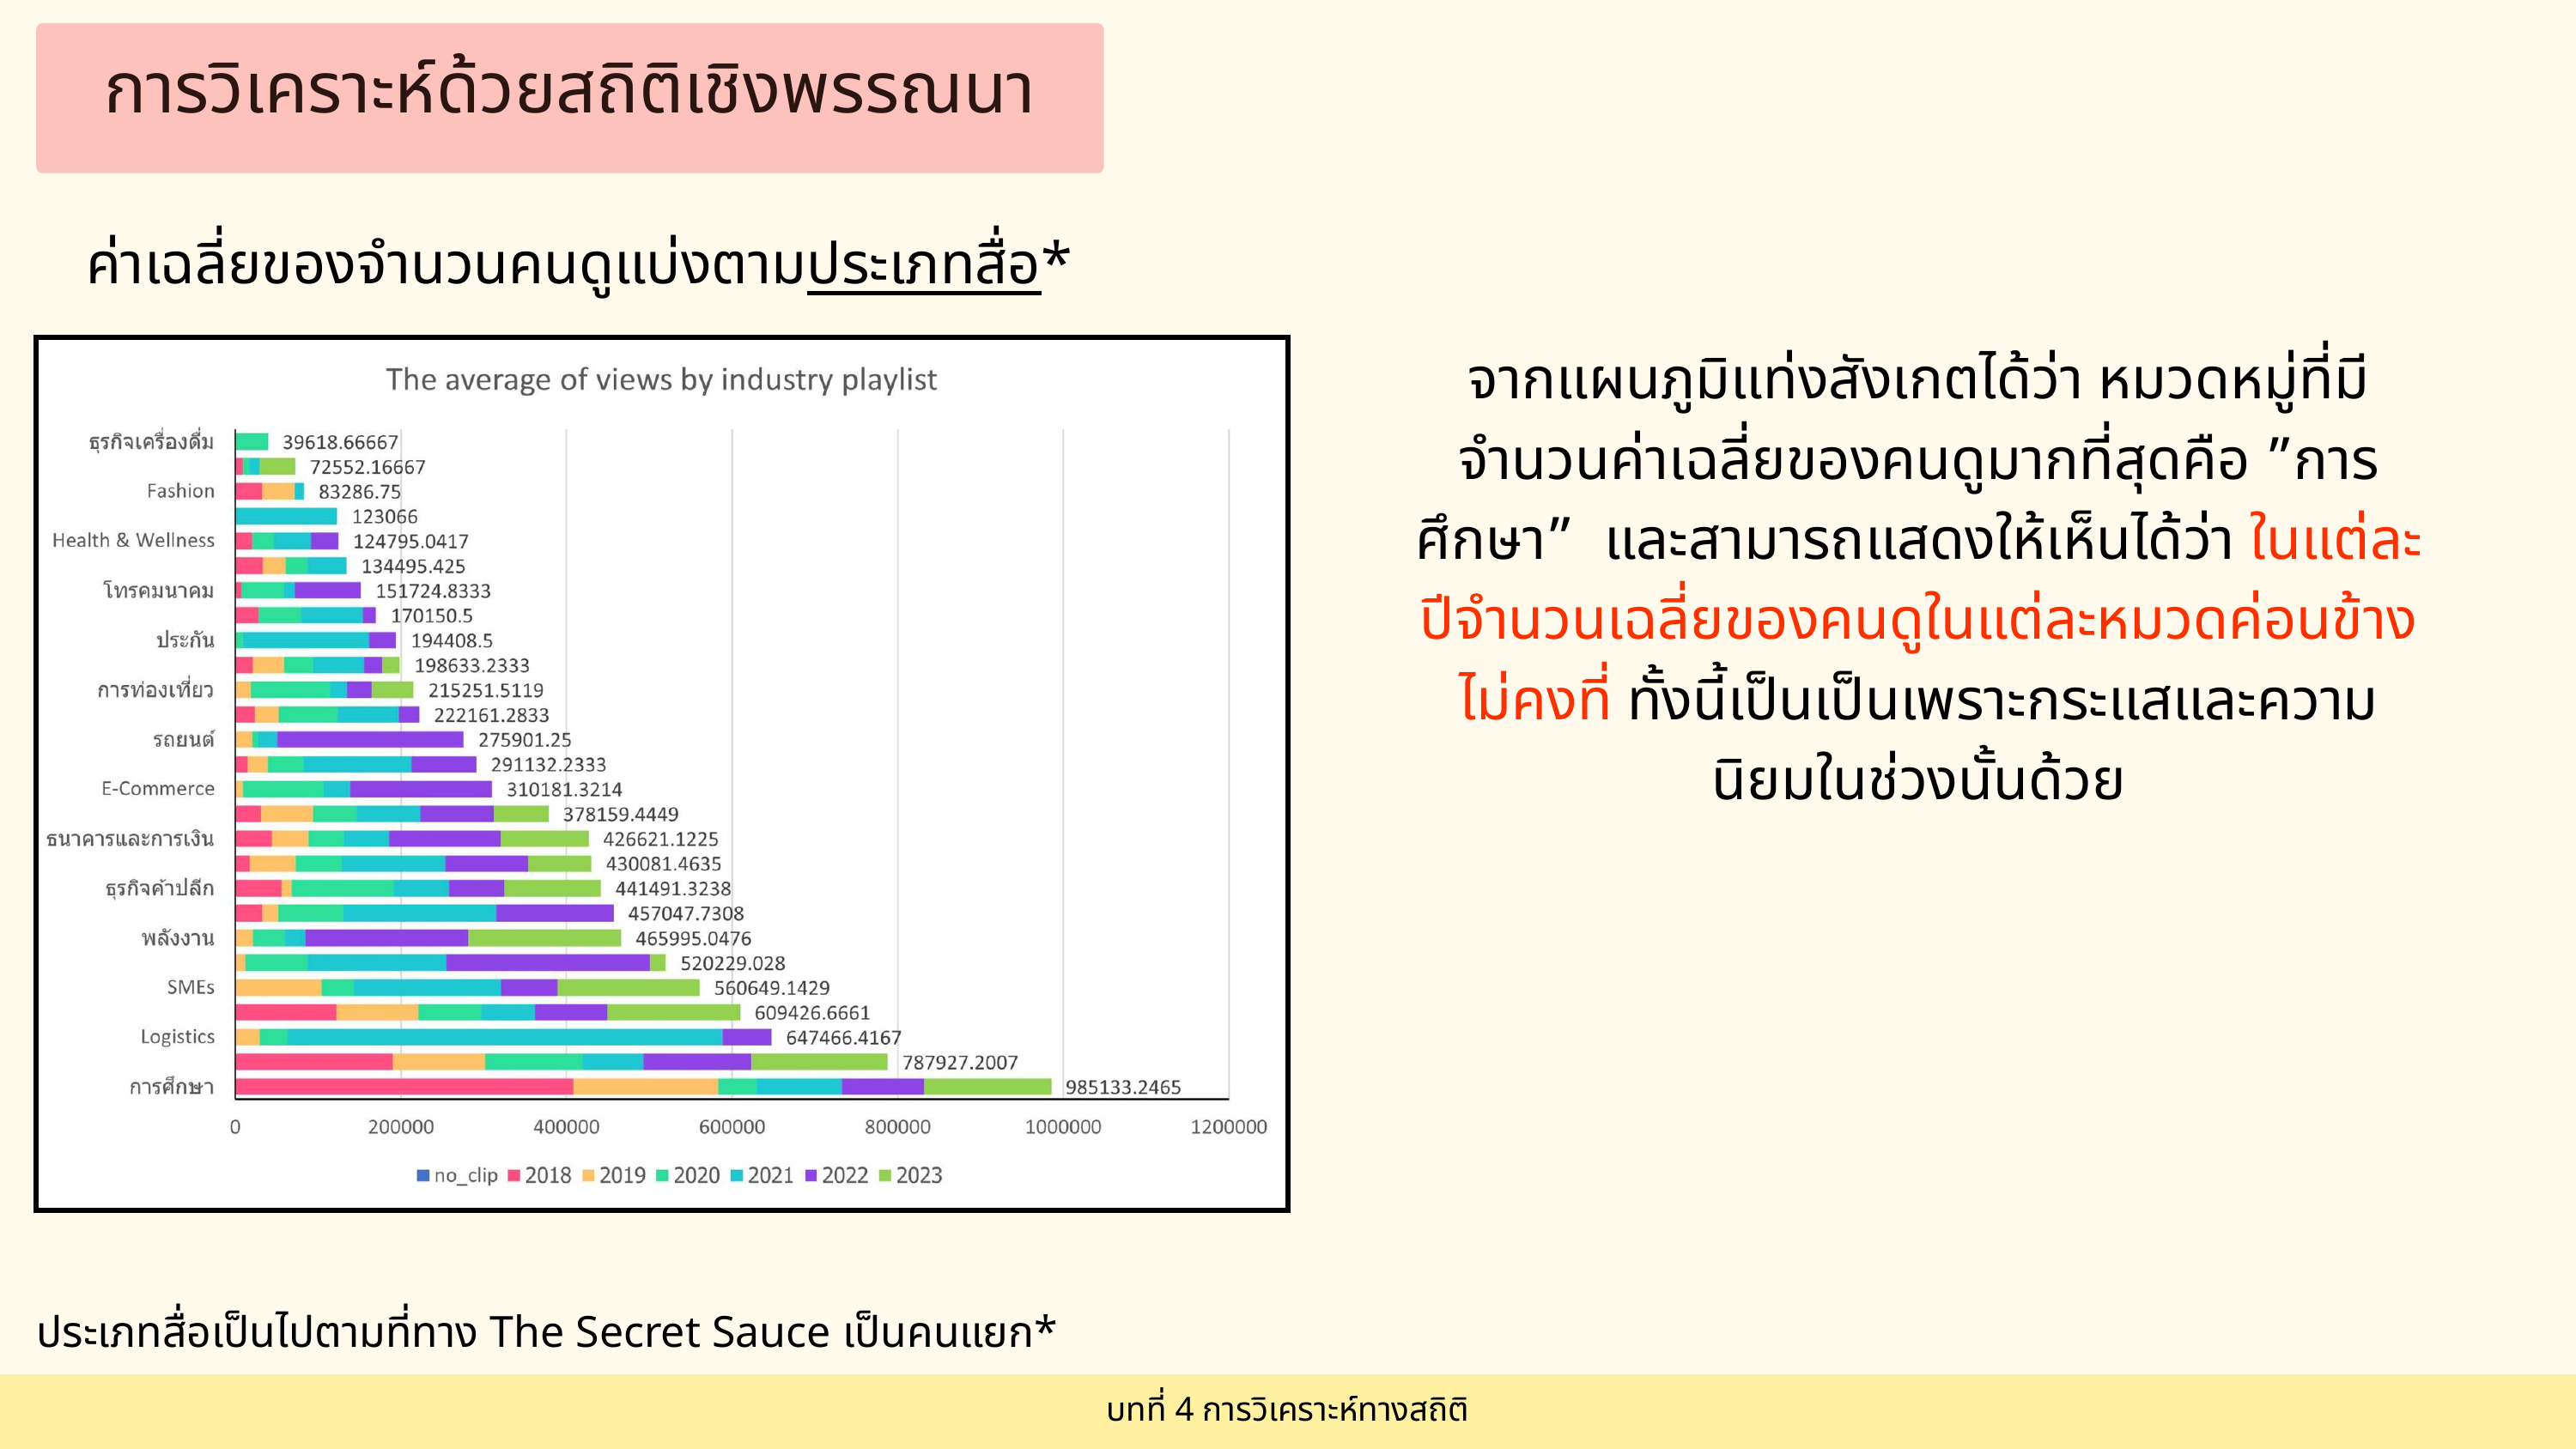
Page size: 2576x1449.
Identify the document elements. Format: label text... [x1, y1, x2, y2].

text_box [35, 336, 1289, 1211]
text_box ประเภทสื่อเป็นไปตามที่ทาง The Secret Sauce เป็นคนแยก* [36, 1295, 1140, 1356]
text_box ค่าเฉลี่ยของจำนวนคนดูแบ่งตามประเภทสื่อ* [36, 215, 1123, 295]
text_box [0, 1373, 2576, 1449]
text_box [35, 22, 1104, 173]
text_box จากแผนภูมิแท่งสังเกตได้ว่า หมวดหมู่ที่มีจำนวนค่าเฉลี่ยของคนดูมากที่สุดคือ ”การศึกษา” และสามารถแสดงให้เห็นได้ว่า ในแต่ละปีจำนวนเฉลี่ยของคนดูในแต่ละหมวดค่อนข้างไม่คงที่ ทั้งนี้เป็นเป็นเพราะกระแสและความนิยมในช่วงนั้นด้วย [1406, 330, 2432, 811]
